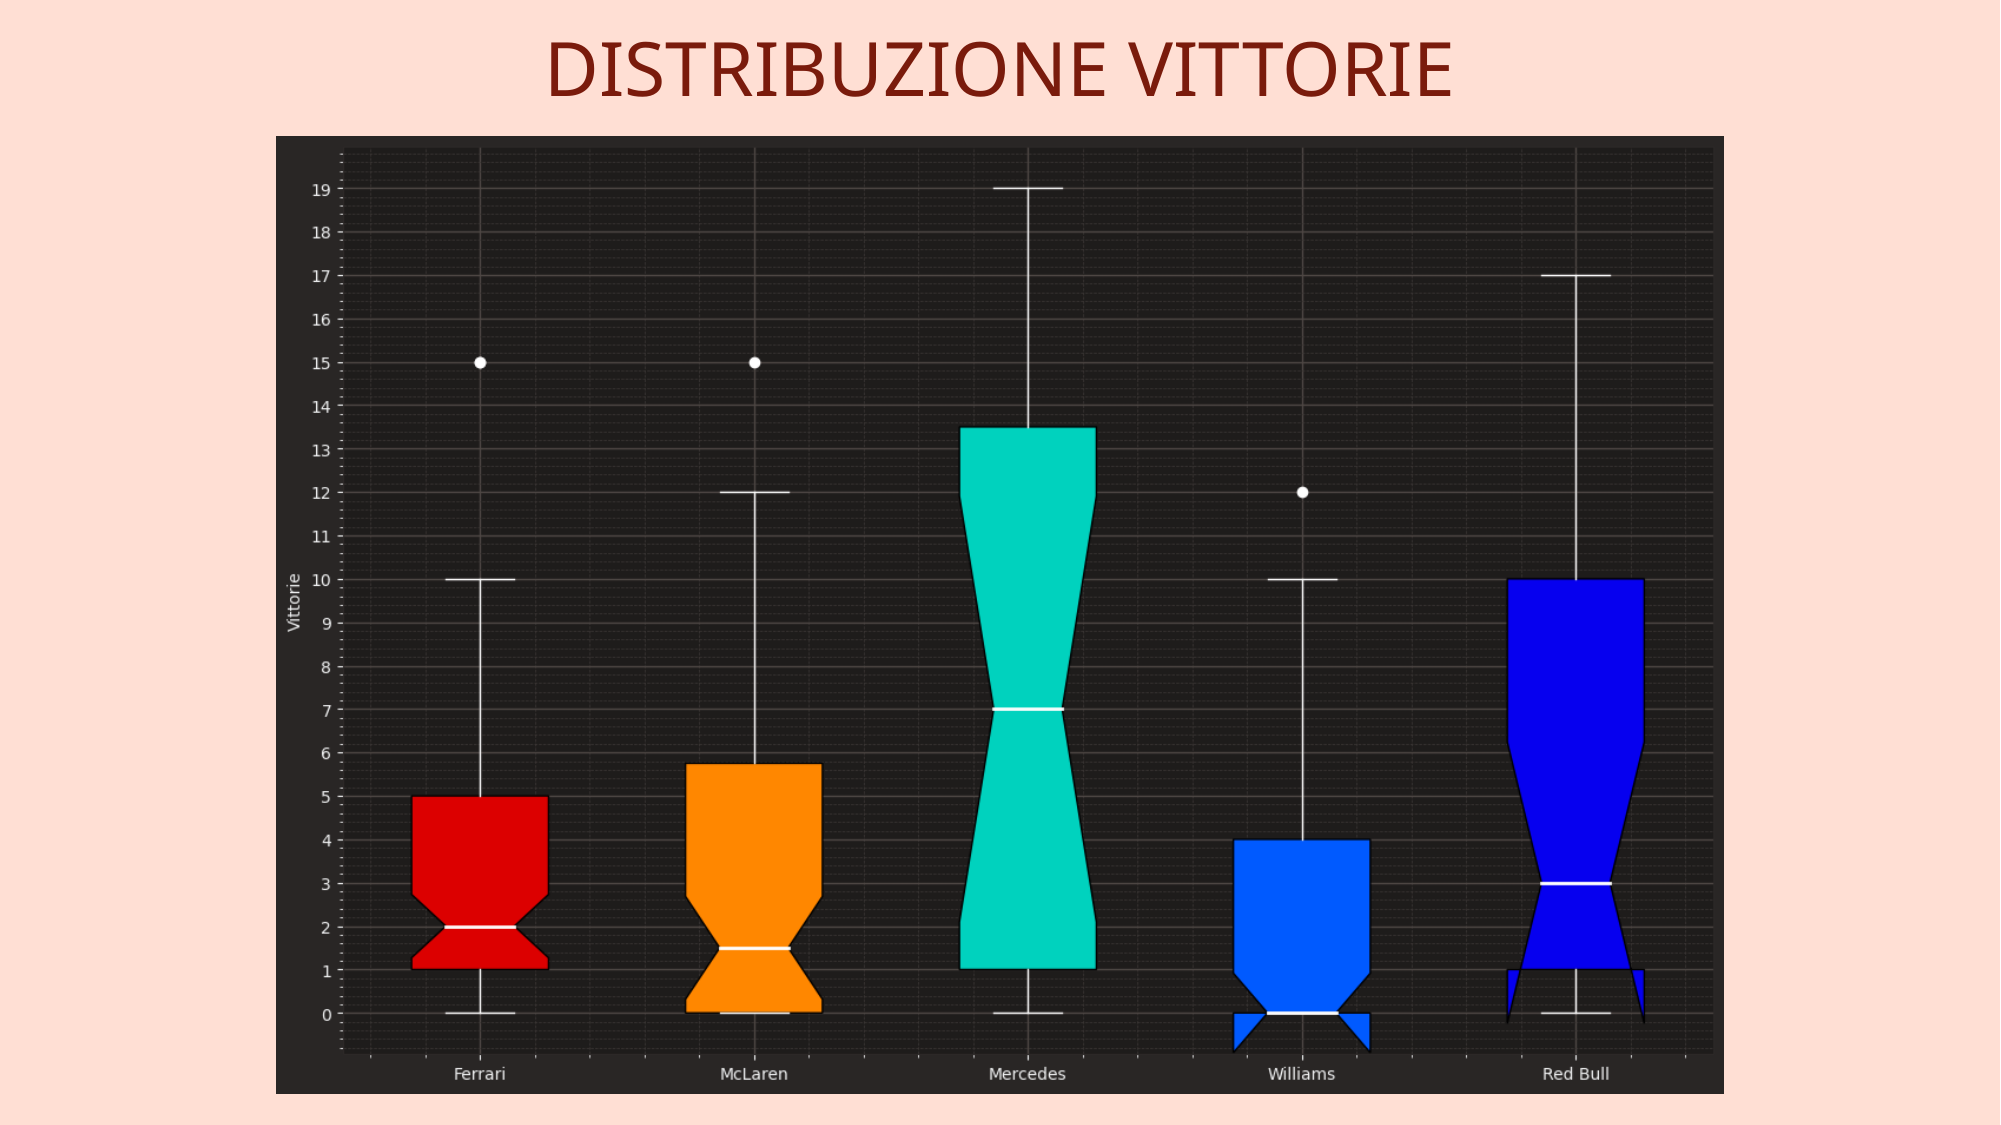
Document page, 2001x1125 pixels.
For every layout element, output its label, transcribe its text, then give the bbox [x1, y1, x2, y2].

text_box DISTRIBUZIONE VITTORIE [397, 14, 1603, 119]
picture [275, 136, 1724, 1094]
